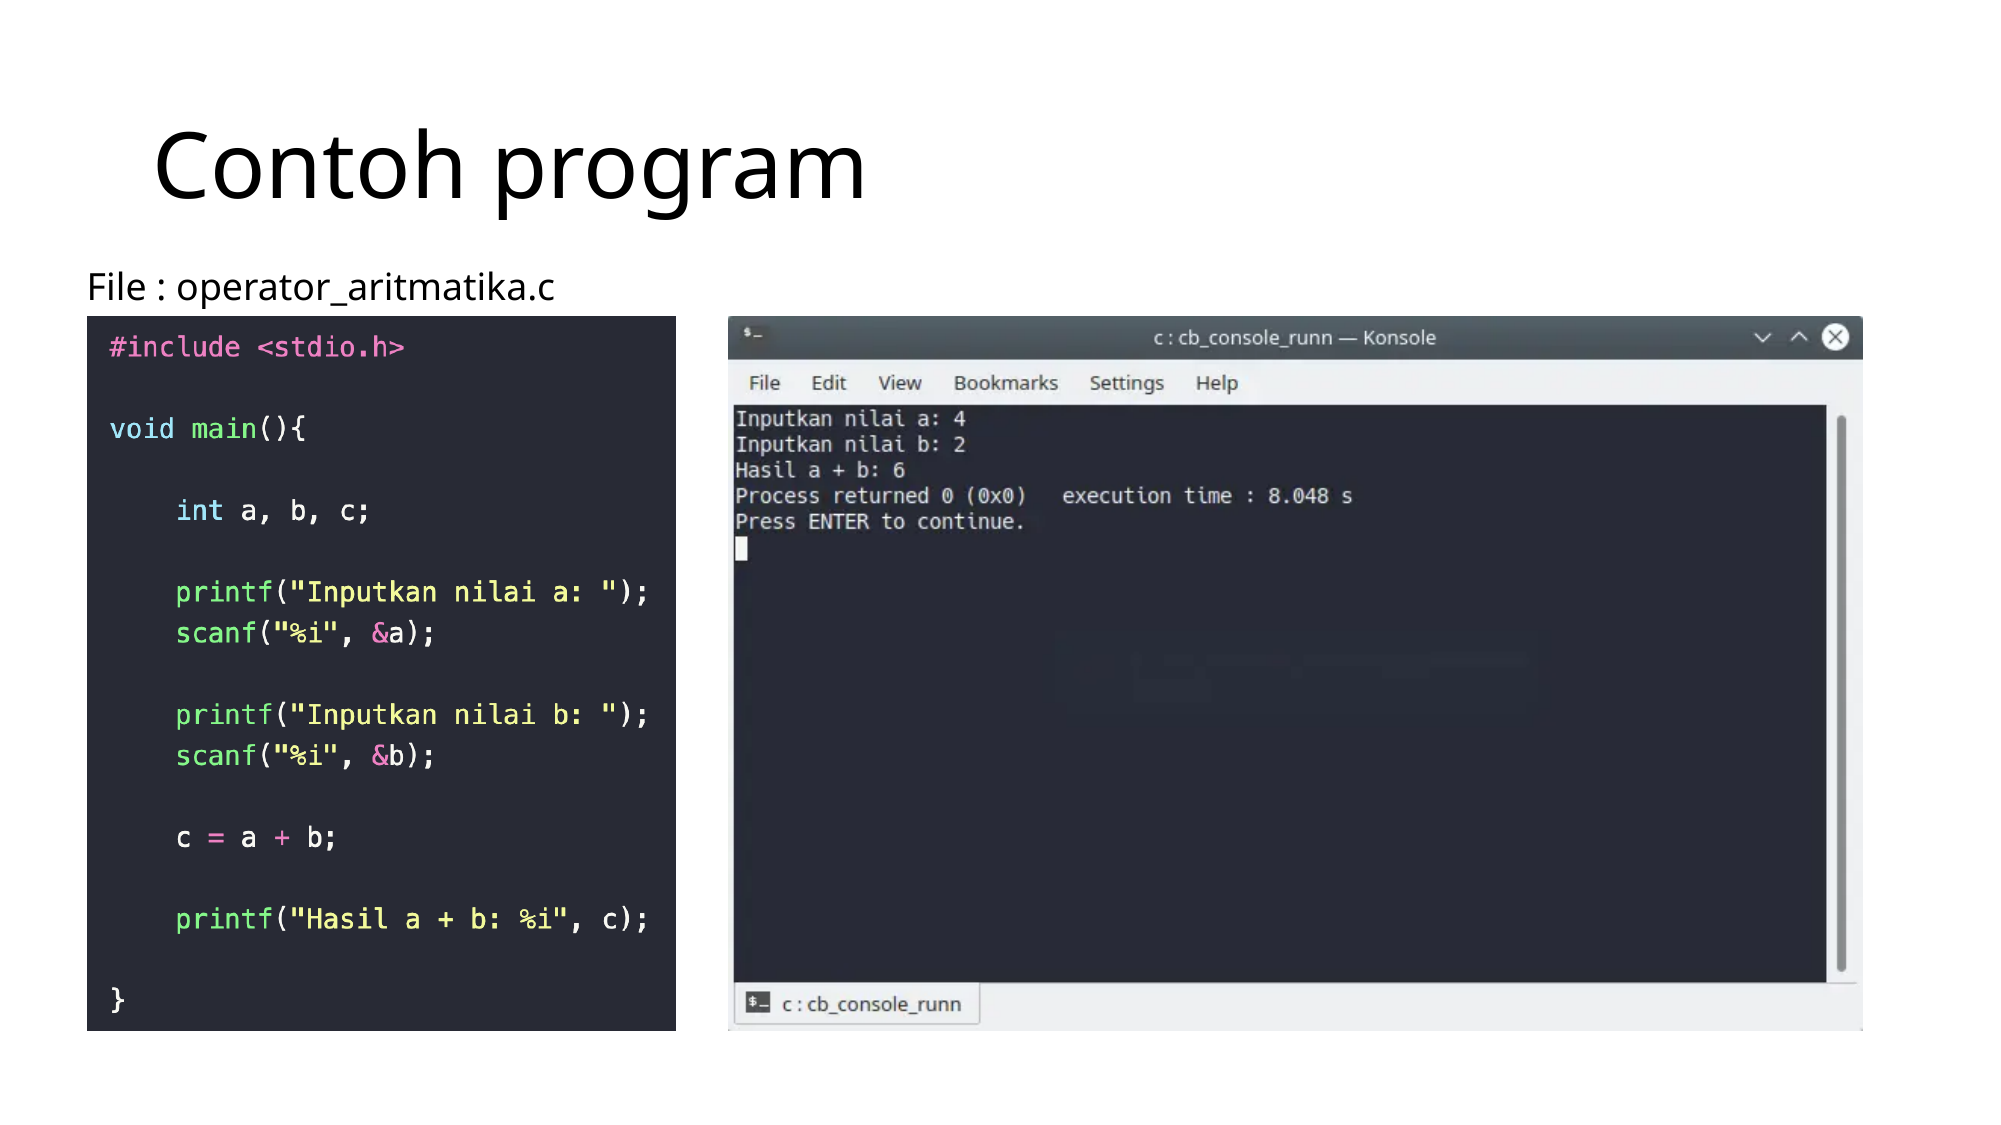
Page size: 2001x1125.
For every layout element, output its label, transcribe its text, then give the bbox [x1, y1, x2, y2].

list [87, 316, 677, 1031]
picture [727, 316, 1863, 1031]
text_box File : operator_aritmatika.c [71, 256, 571, 316]
title Contoh program [137, 59, 1863, 278]
